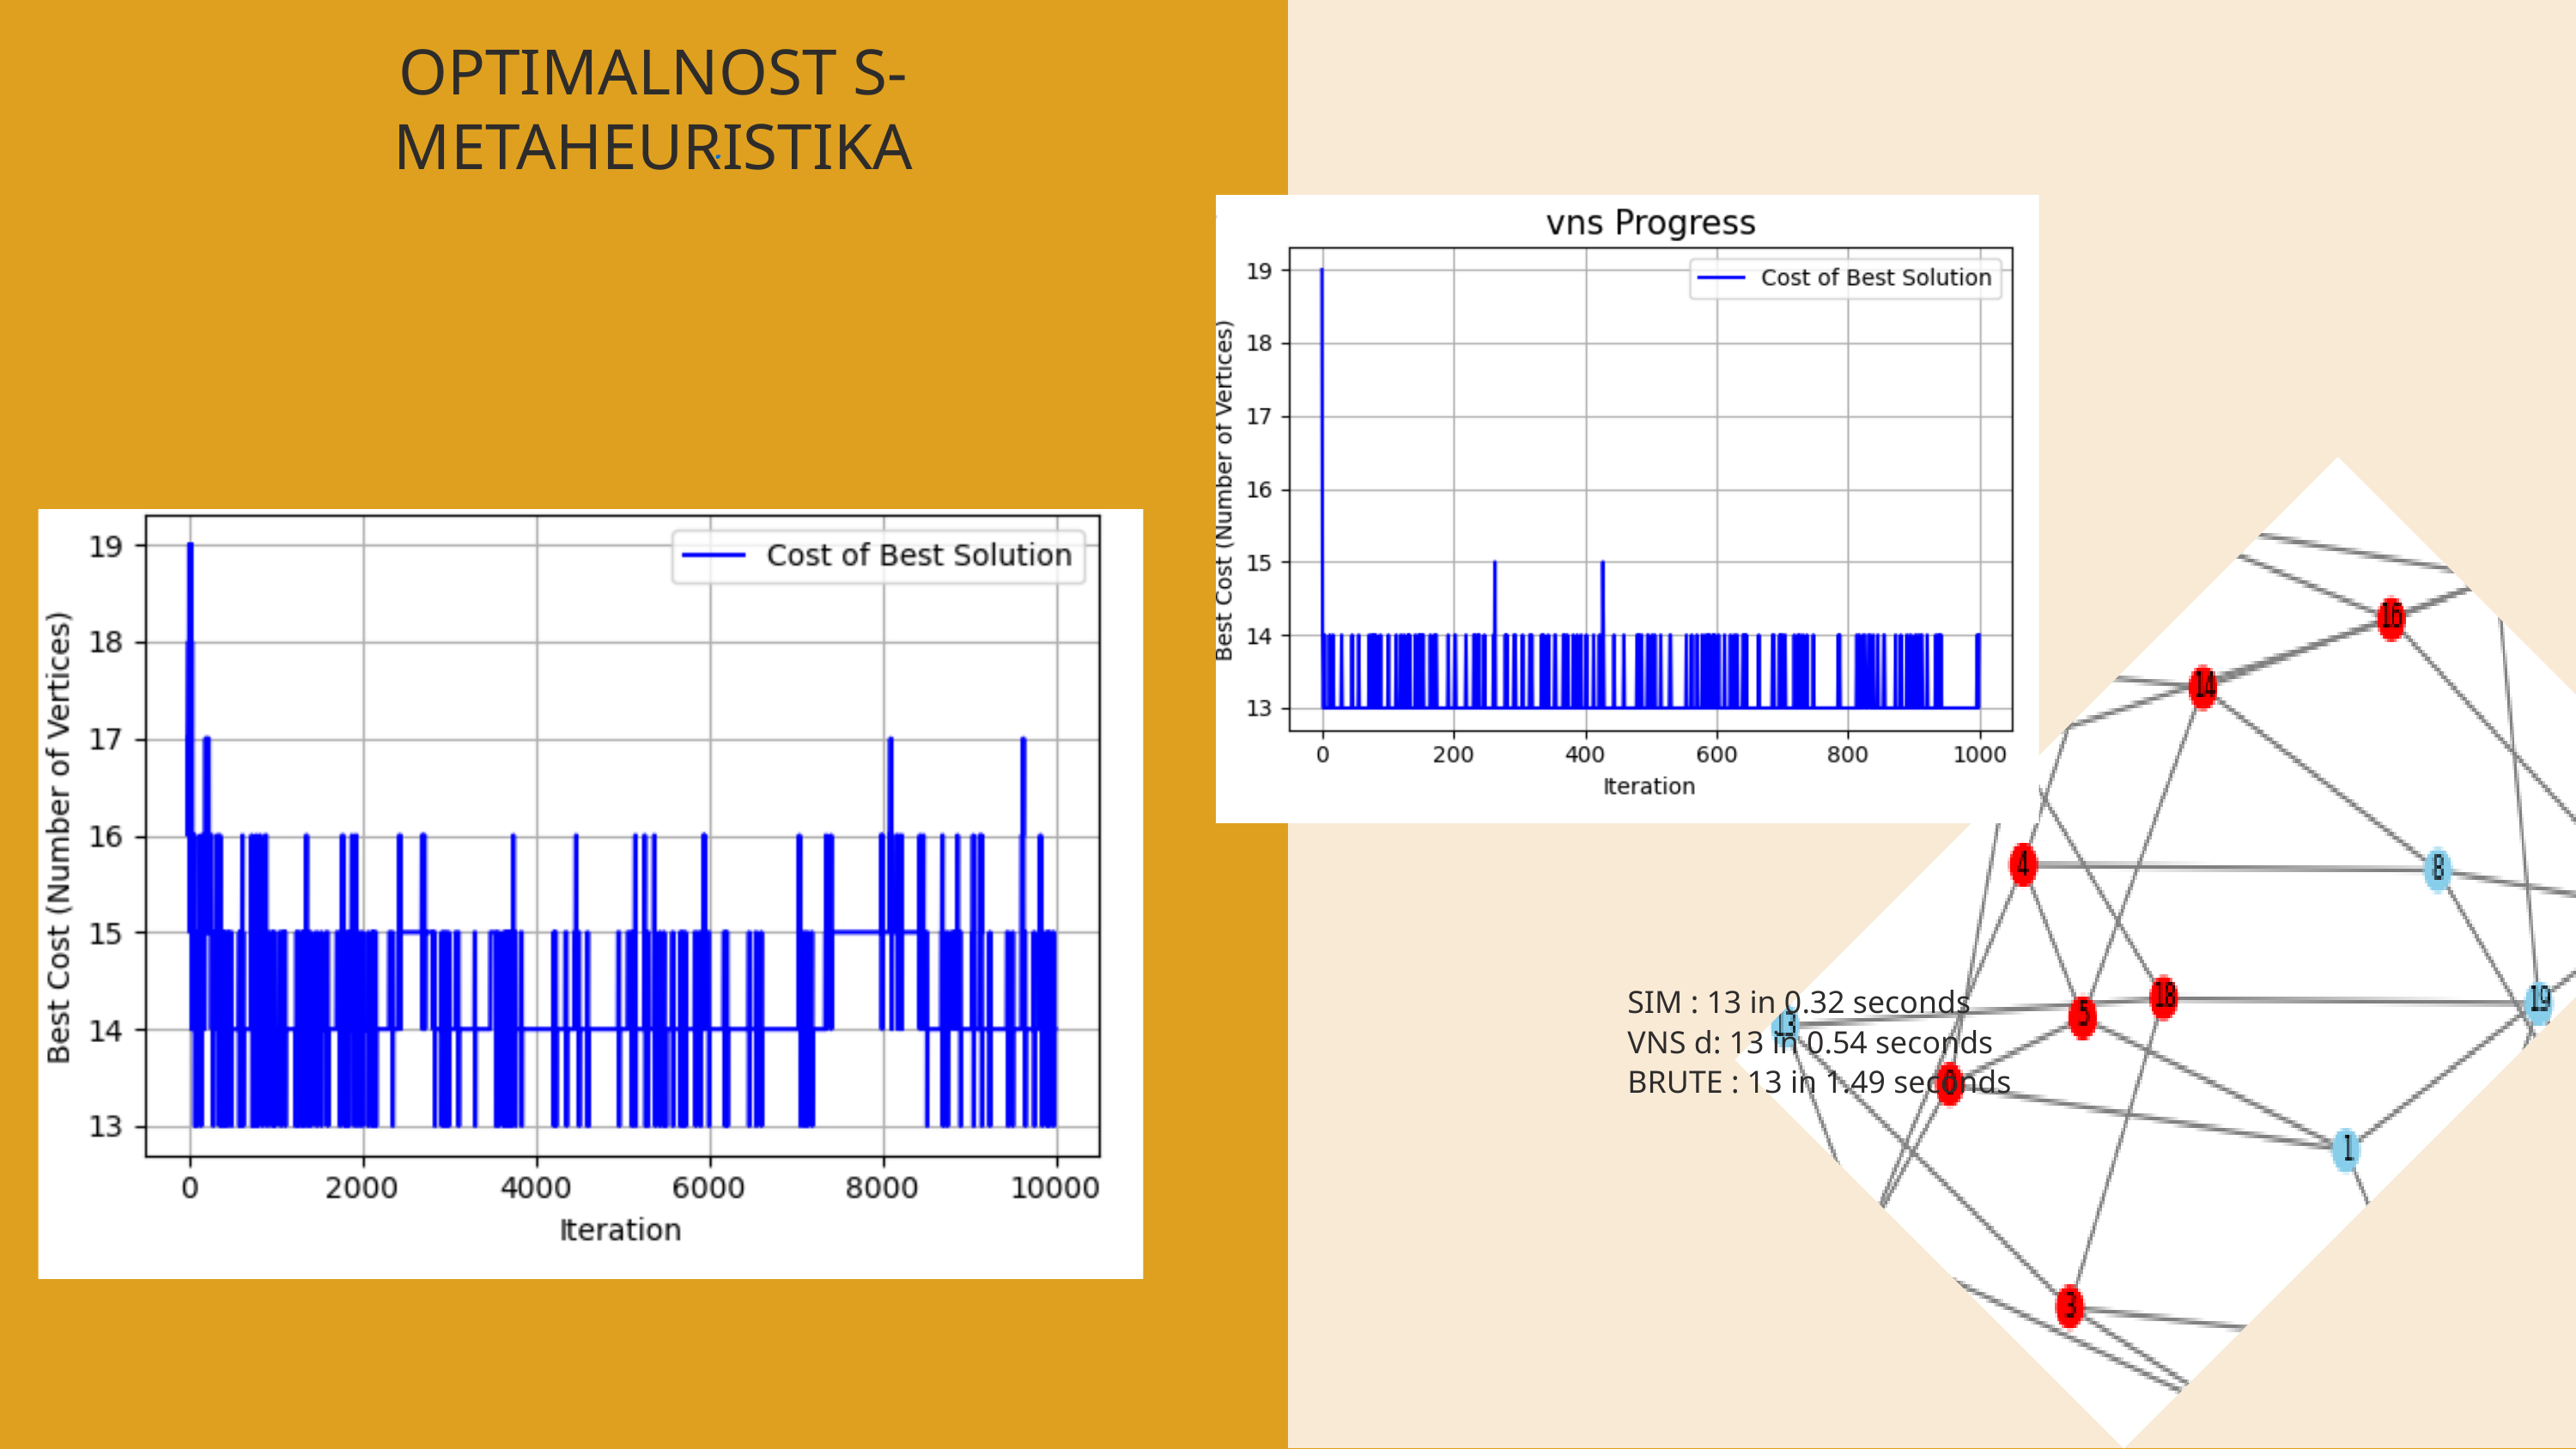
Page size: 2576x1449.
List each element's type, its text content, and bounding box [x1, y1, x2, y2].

text_box [38, 509, 1144, 1279]
text_box OPTIMALNOST S-METAHEURISTIKA [202, 32, 1105, 183]
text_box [710, 149, 727, 166]
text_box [1287, 0, 2576, 1449]
text_box [1216, 195, 1283, 824]
